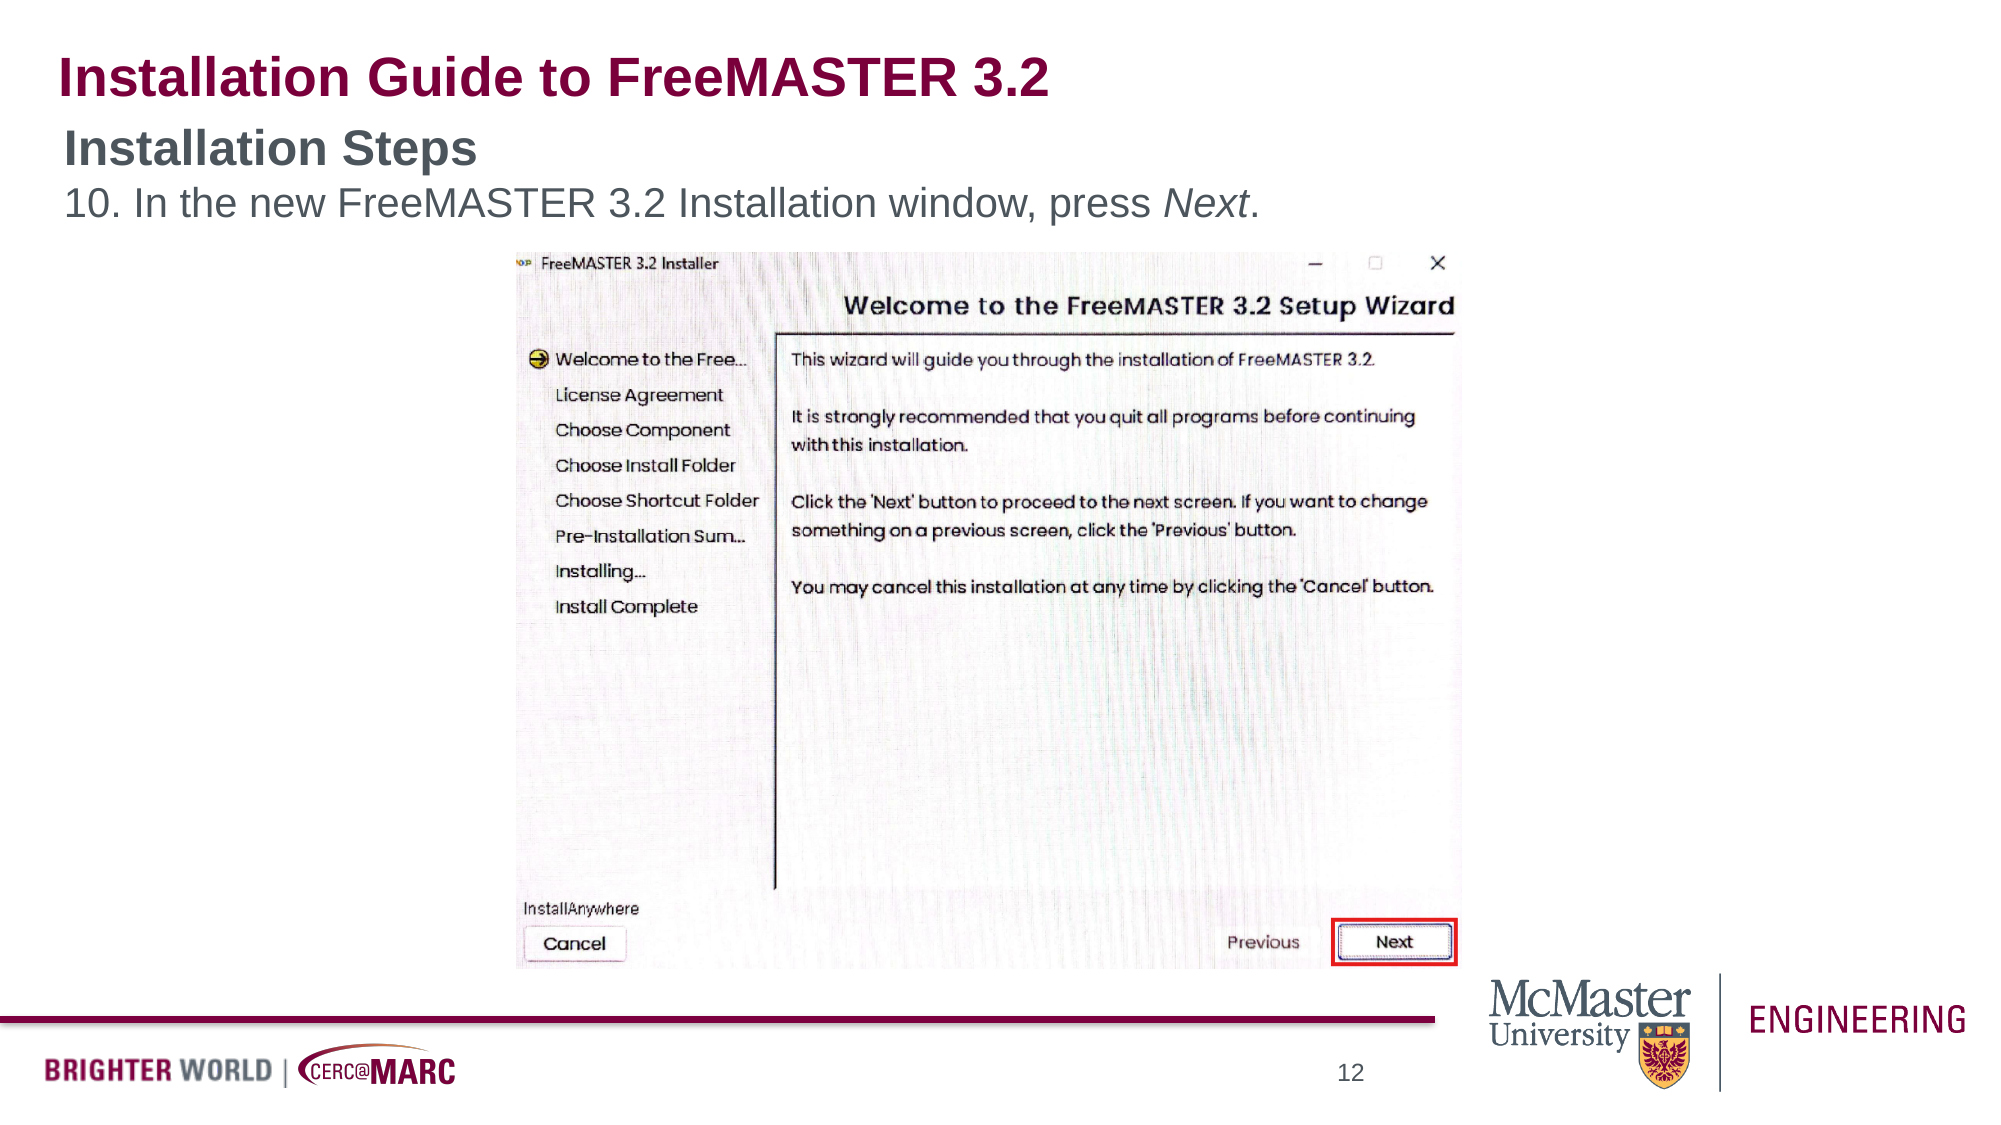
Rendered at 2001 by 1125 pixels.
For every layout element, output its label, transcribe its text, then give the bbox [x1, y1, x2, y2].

picture [43, 1031, 465, 1097]
slide_number 12 [1260, 1041, 1365, 1101]
text_box Installation Steps 10. In the new FreeMASTER 3.2 Installation window, press Next. [43, 105, 1935, 286]
picture [1488, 973, 1965, 1092]
picture [515, 252, 1462, 969]
title Installation Guide to FreeMASTER 3.2 [43, 0, 1965, 106]
